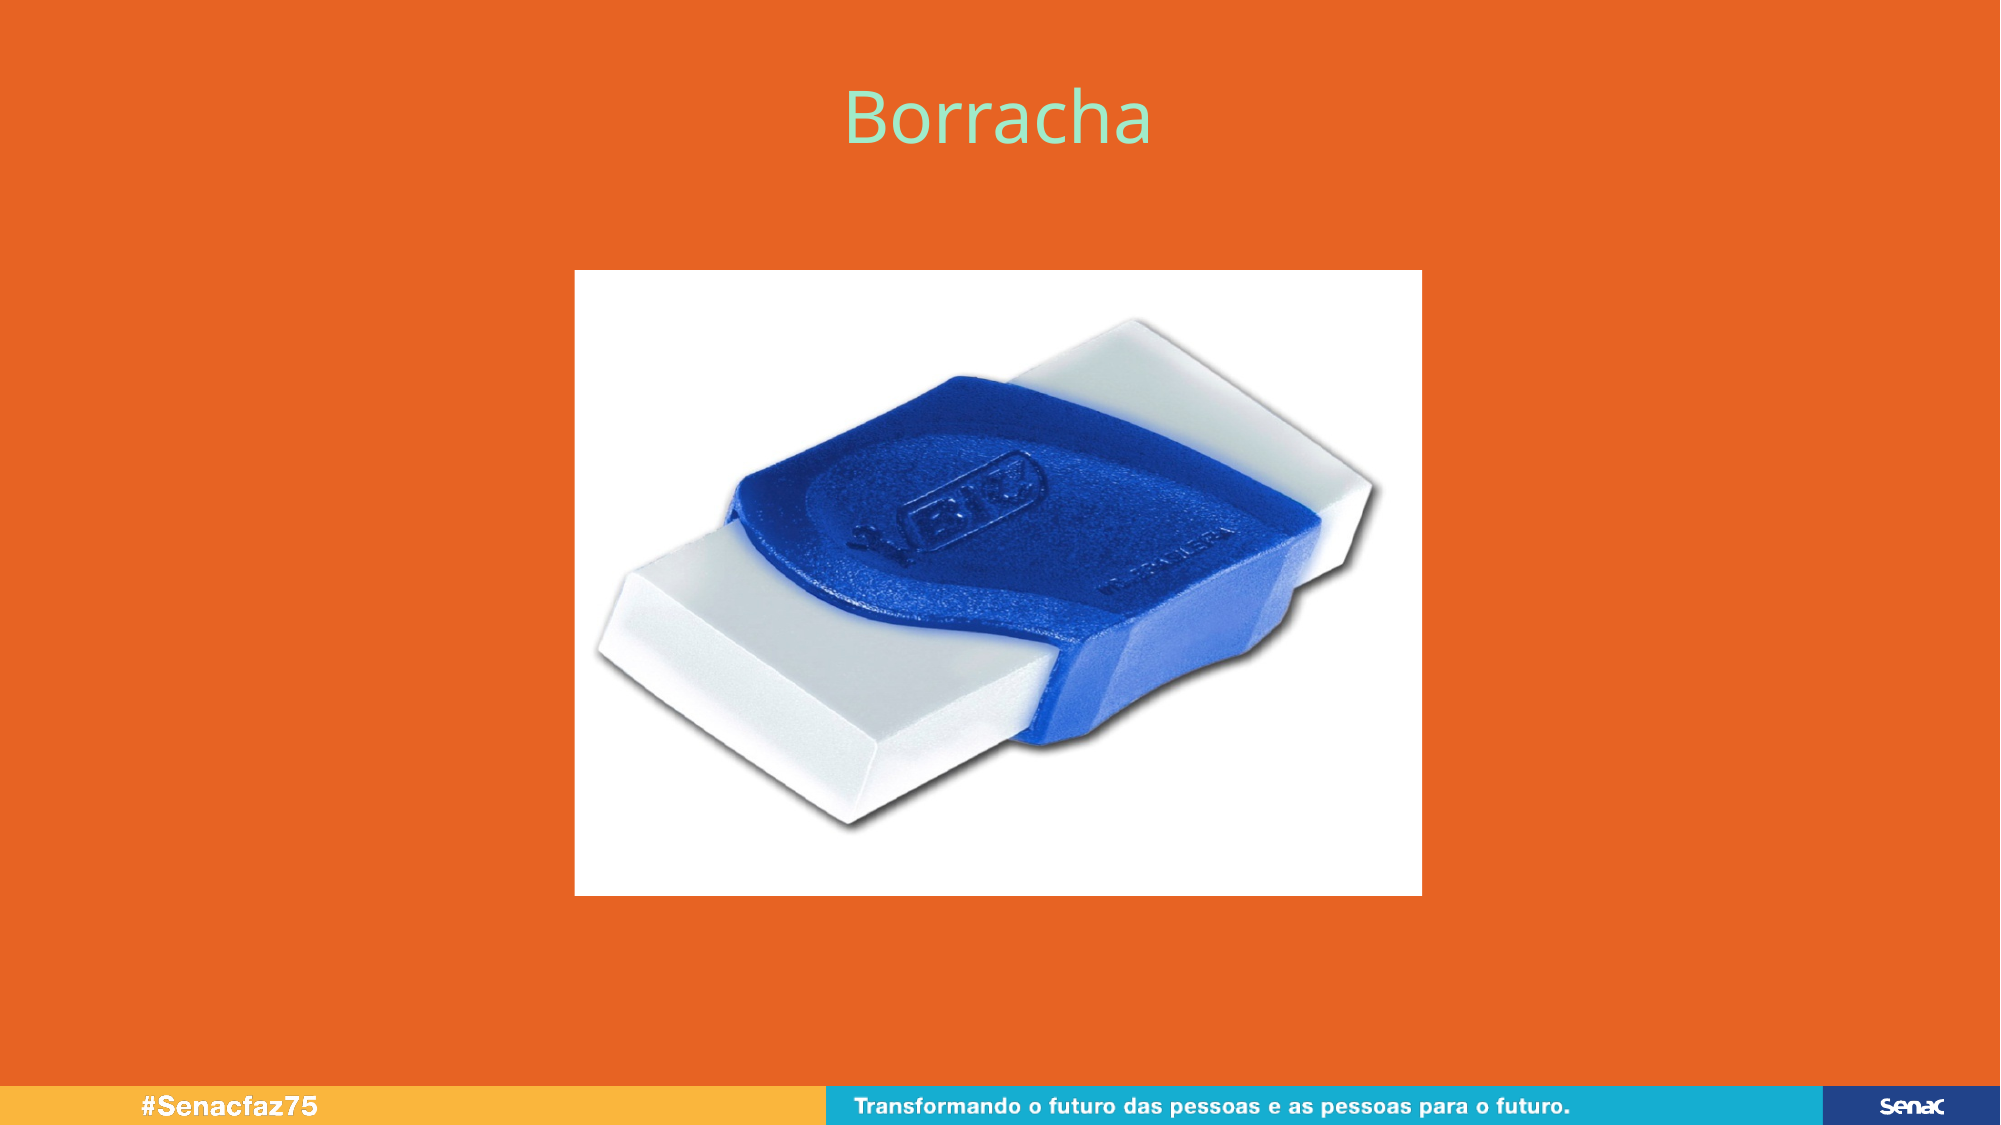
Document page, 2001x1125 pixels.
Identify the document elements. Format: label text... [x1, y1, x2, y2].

picture [574, 270, 1423, 896]
text_box Borracha [69, 63, 1928, 166]
picture [0, 1078, 2000, 1125]
